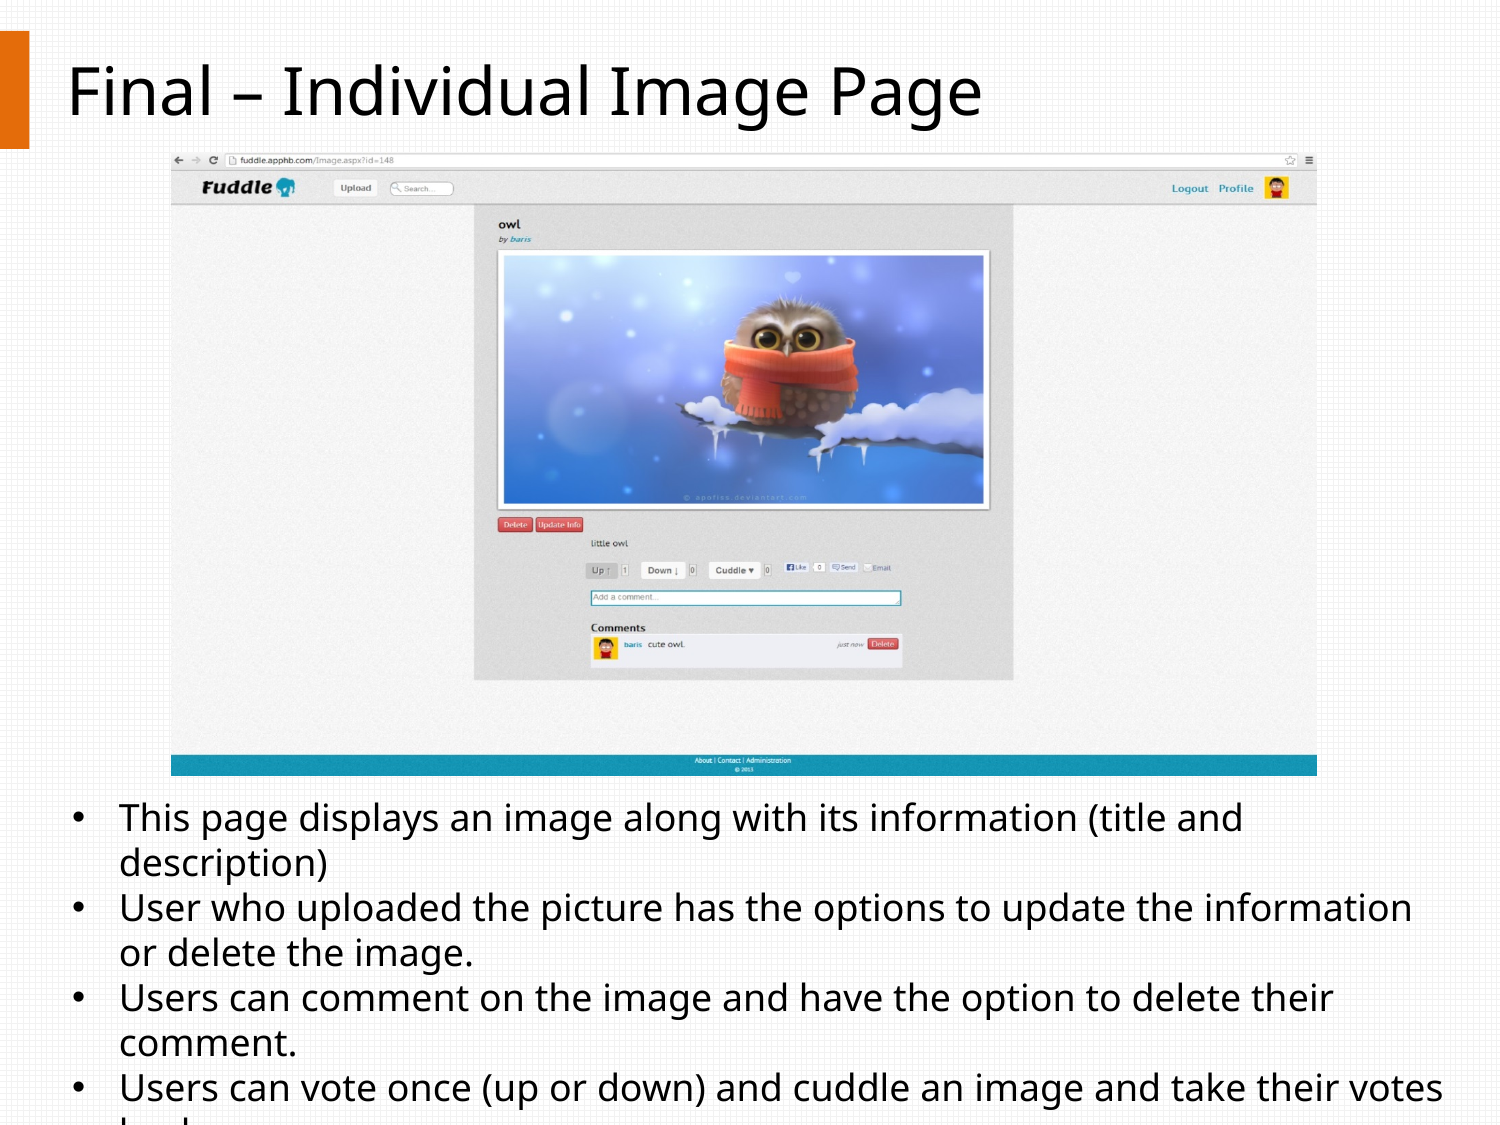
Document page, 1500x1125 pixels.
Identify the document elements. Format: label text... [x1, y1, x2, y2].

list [170, 151, 1318, 776]
title Final – Individual Image Page [52, 24, 1116, 153]
text_box [0, 29, 32, 151]
text_box This page displays an image along with its information (title and description) User who uploaded the picture has the options to update the information or delete the image. Users can comment on the image and have the option to delete their comment. Users can vote once (up or down) and cuddle an image and take their votes back. Sections in this page are part of different update panels, so when there is an update, only the appropriate section reloads. This increases the user experience. [57, 786, 1475, 1125]
